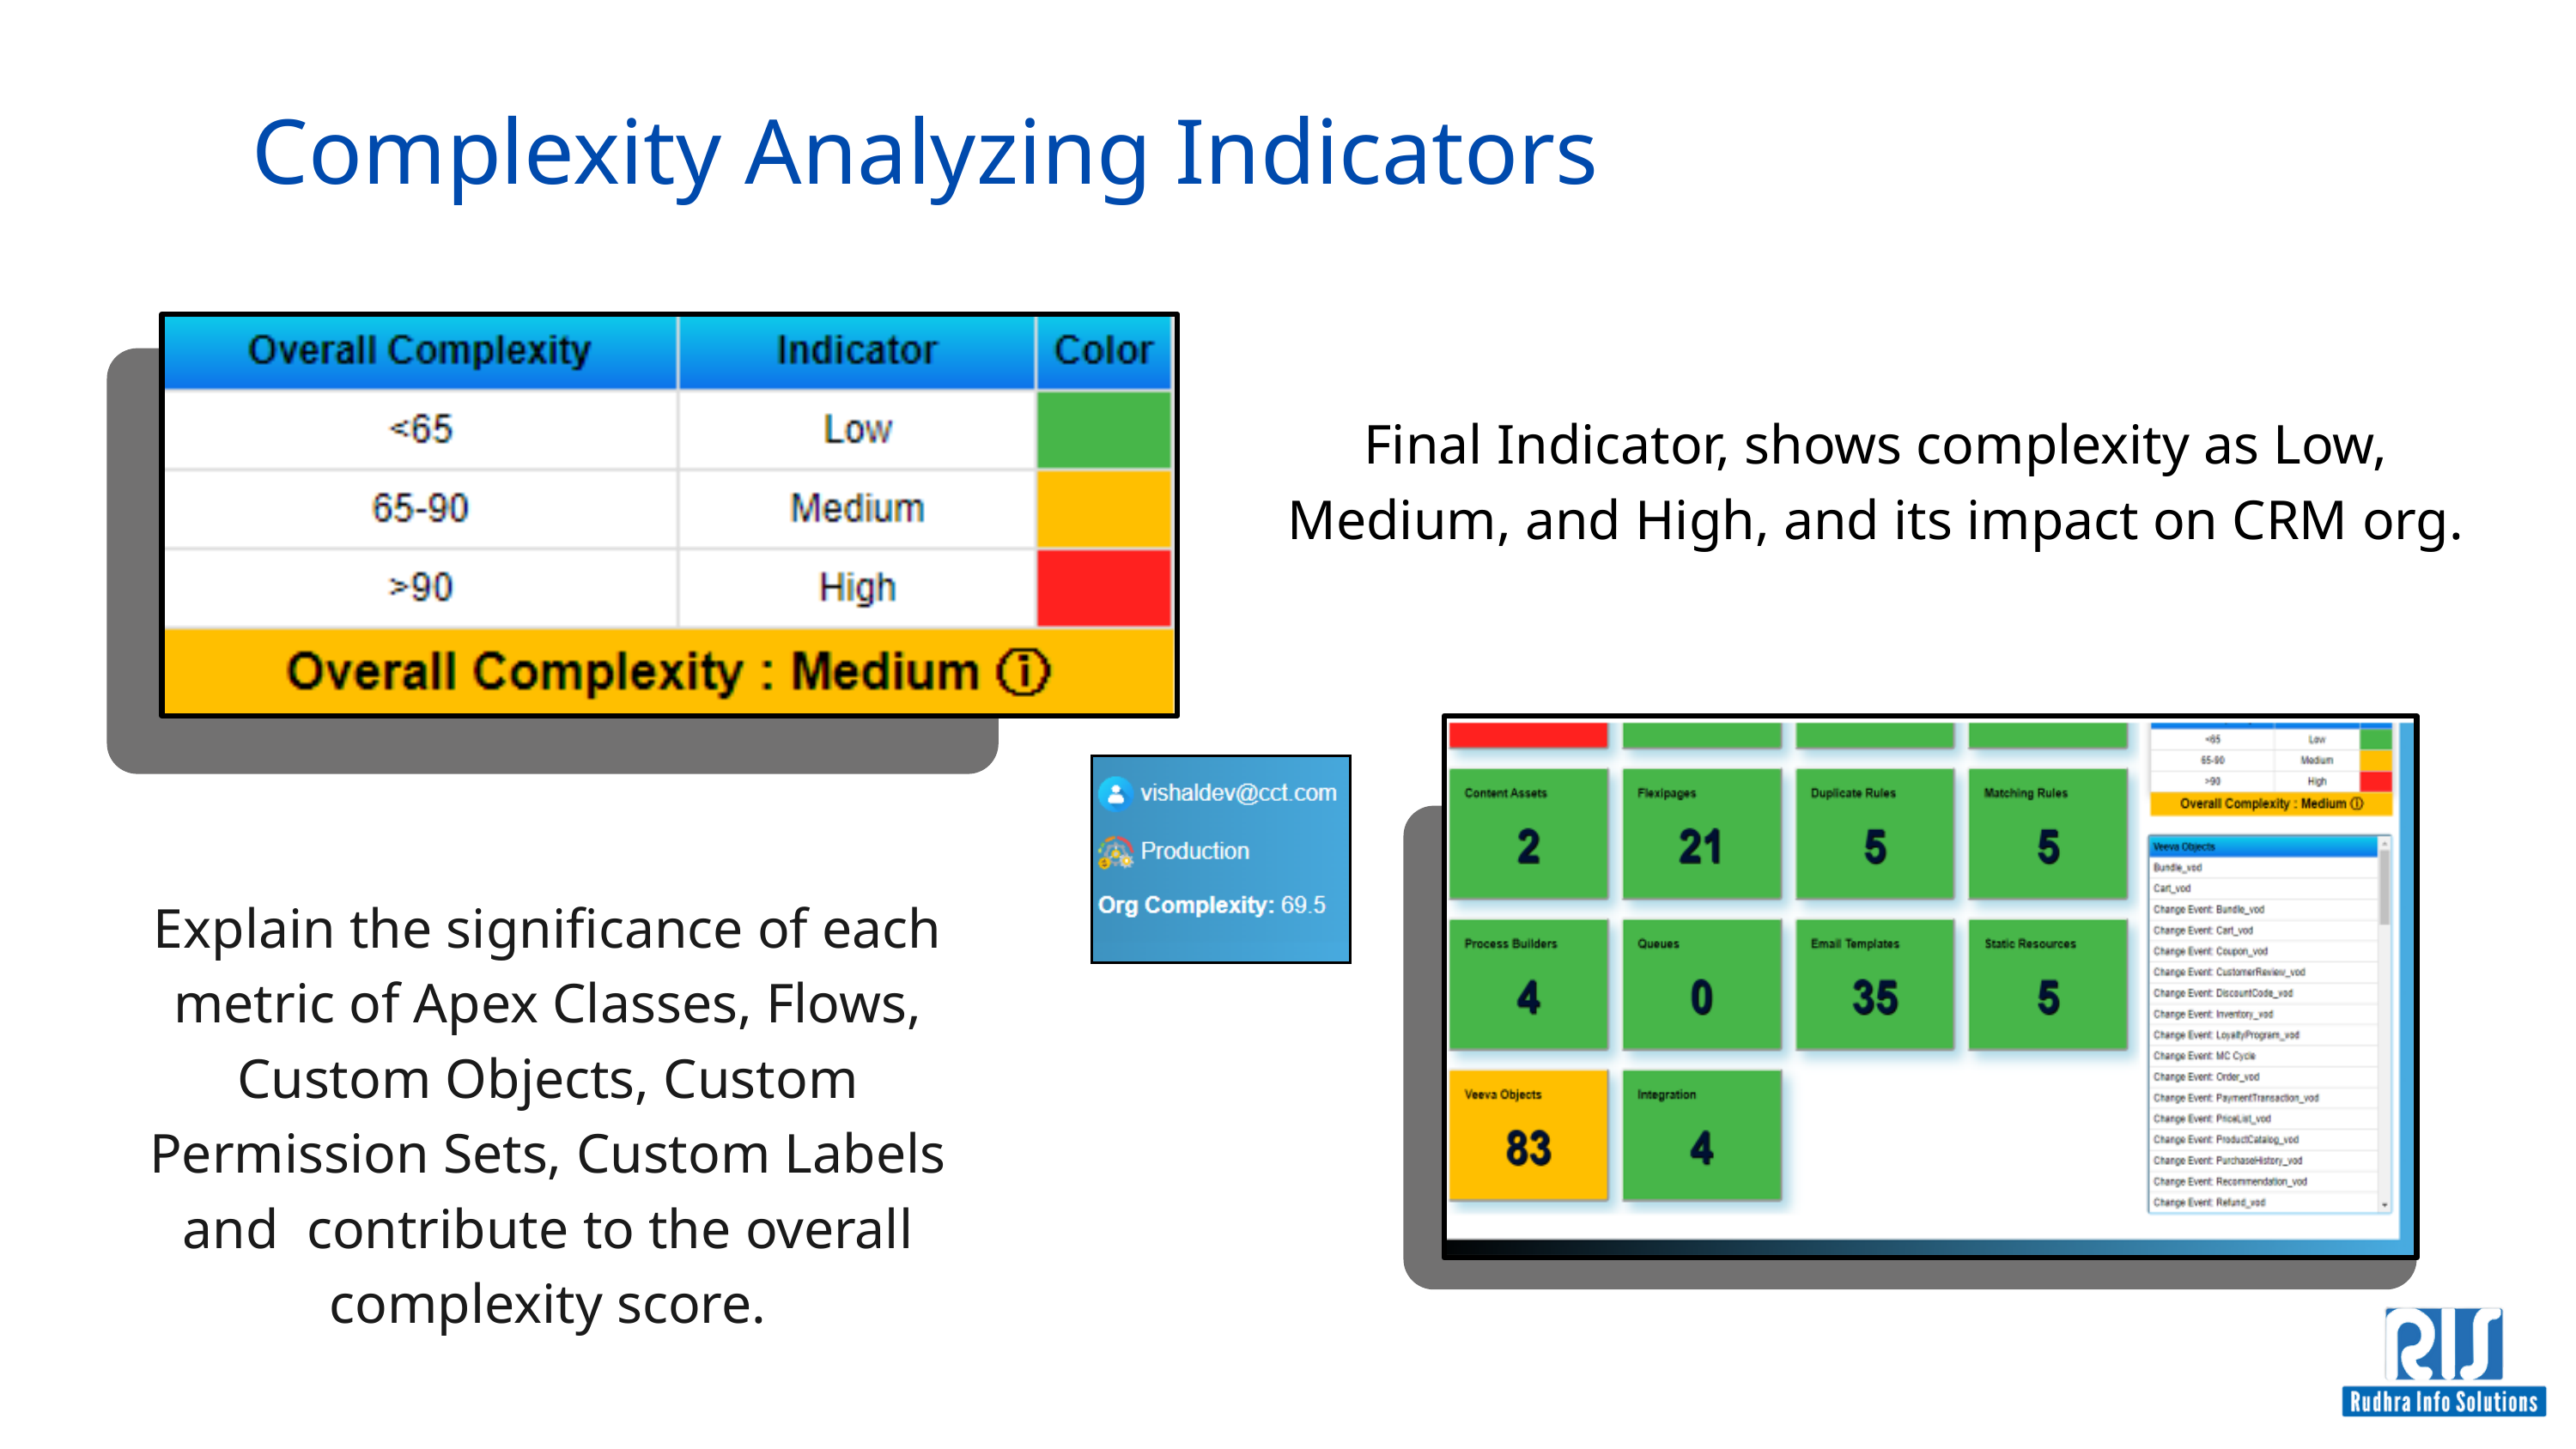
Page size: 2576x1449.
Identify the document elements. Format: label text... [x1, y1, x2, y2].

text_box [161, 314, 1178, 716]
text_box [2335, 1289, 2555, 1434]
text_box [1443, 715, 2417, 805]
text_box Final Indicator, shows complexity as Low, Medium, and High, and its impact on CRM org. [1256, 399, 2496, 550]
text_box Explain the significance of each metric of Apex Classes, Flows, Custom Objects, Custom Permission Sets, Custom Labels and contribute to the overall complexity score. [97, 883, 999, 1335]
text_box [1091, 755, 1351, 963]
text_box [106, 348, 999, 774]
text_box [1403, 805, 2417, 1290]
text_box Complexity Analyzing Indicators [144, 76, 1707, 203]
